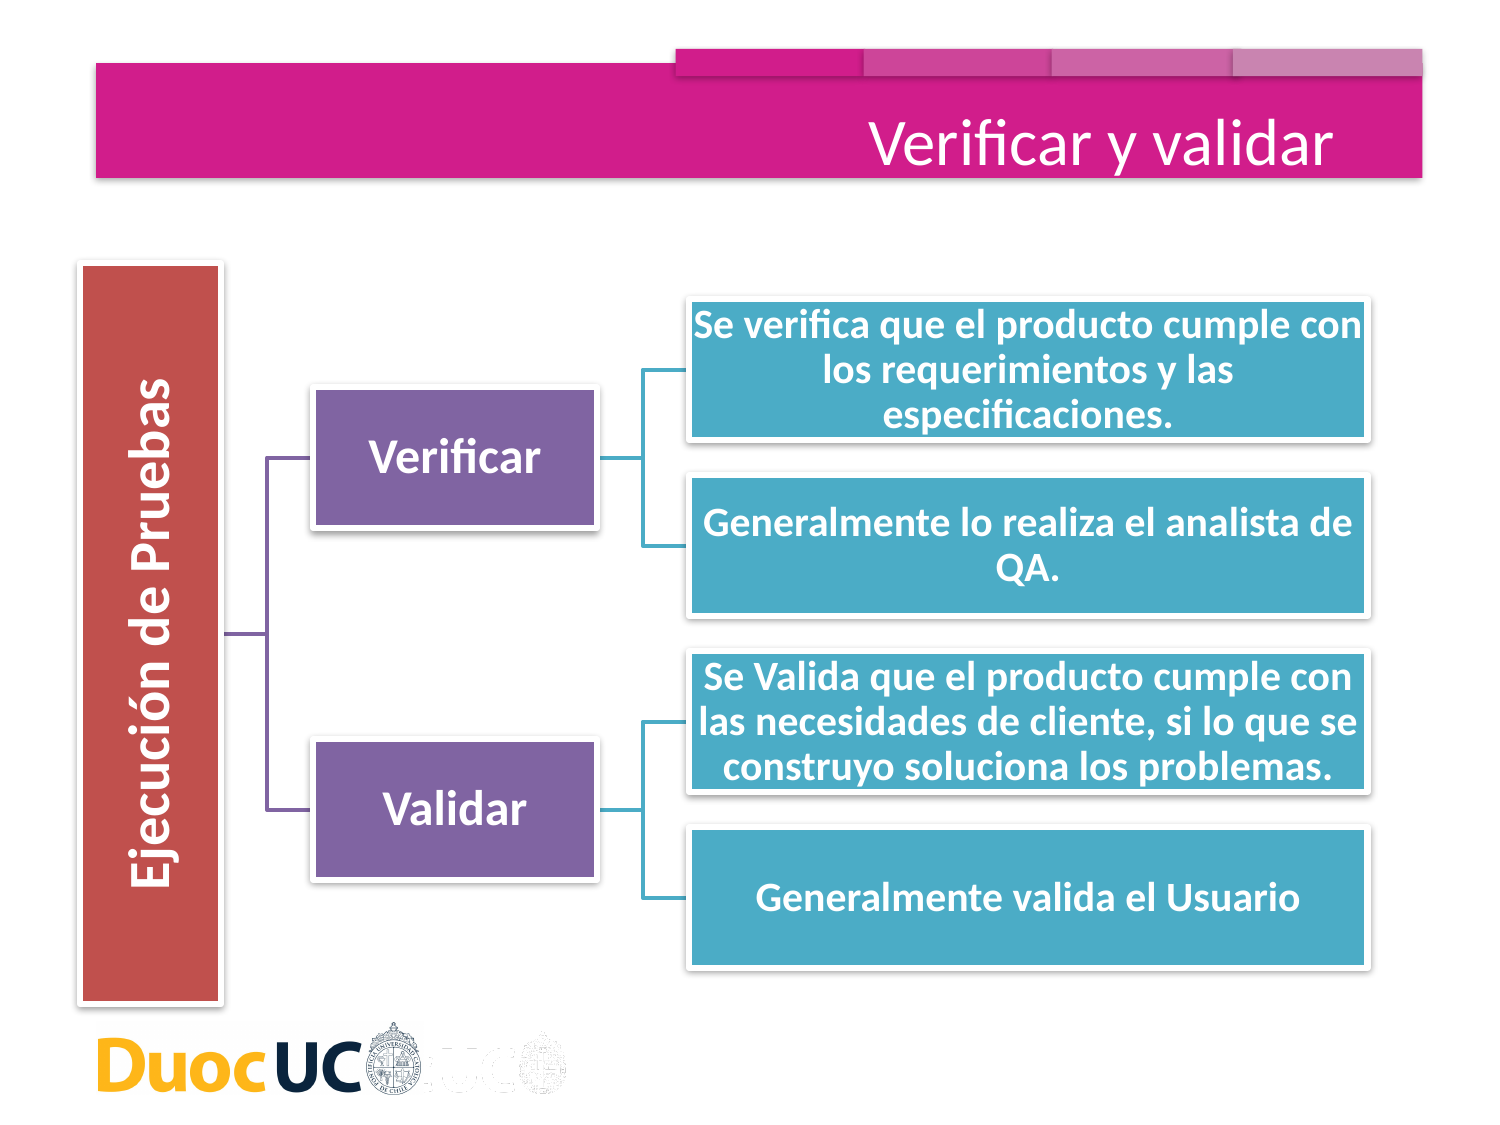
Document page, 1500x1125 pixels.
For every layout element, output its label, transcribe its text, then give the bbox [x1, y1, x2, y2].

title Verificar y validar [0, 45, 1350, 233]
picture [96, 1021, 566, 1095]
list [0, 262, 1500, 1006]
